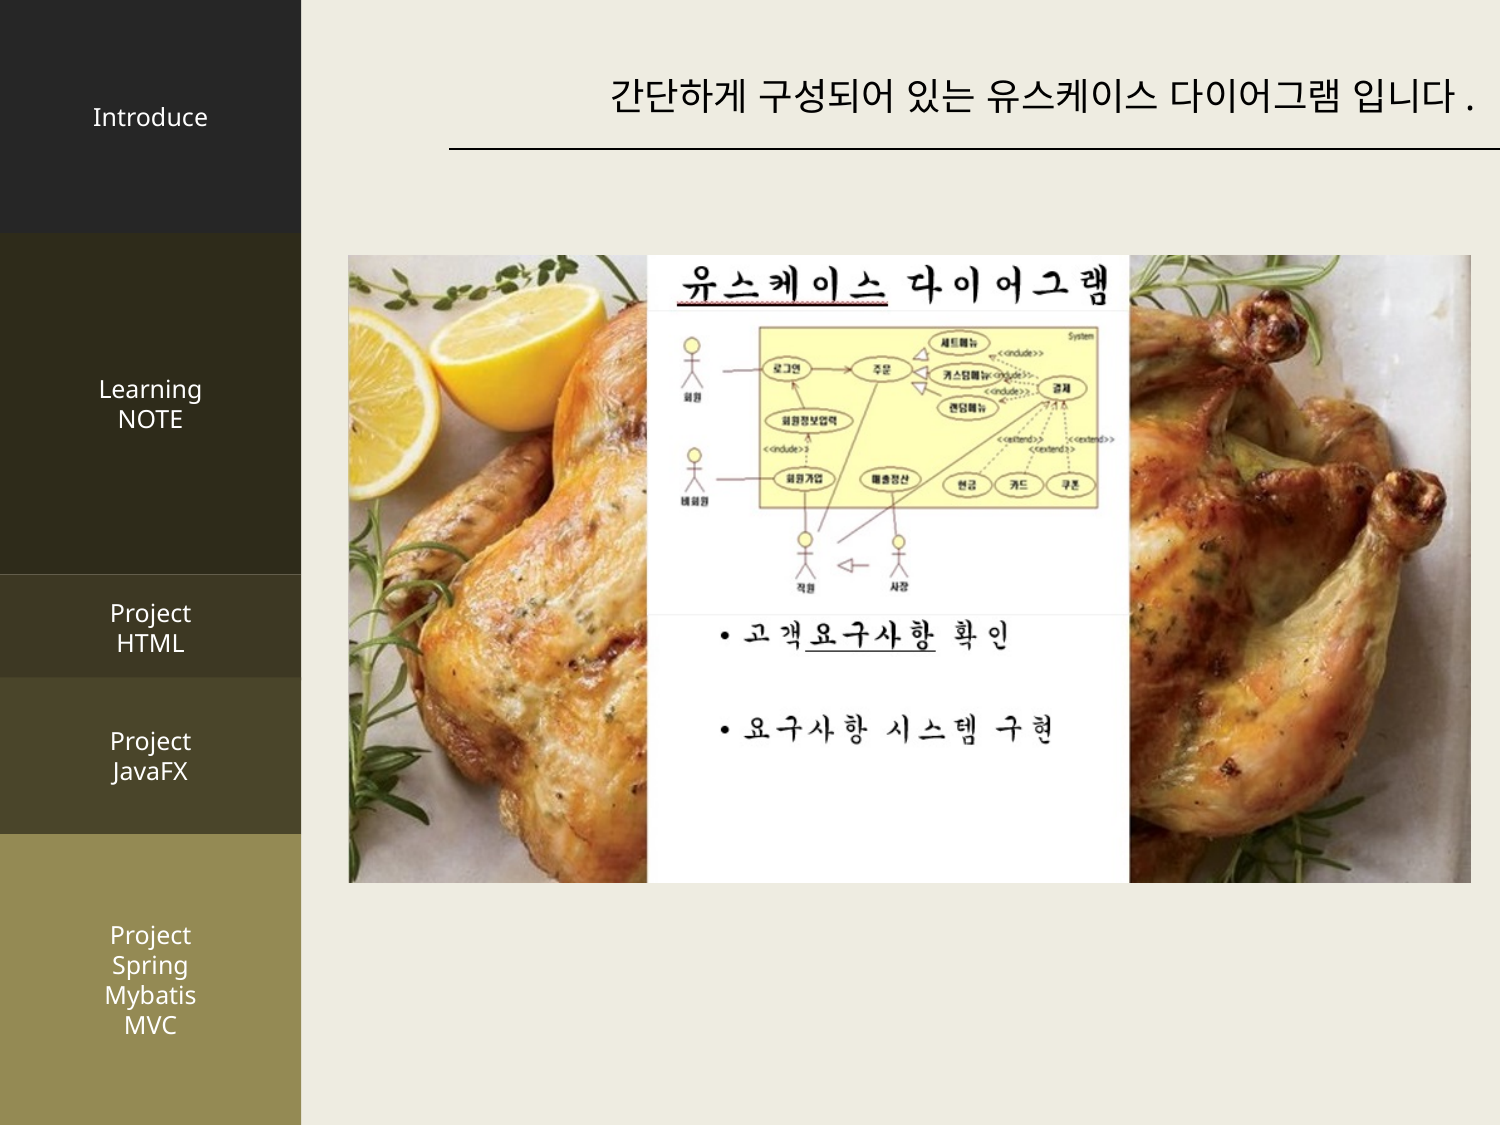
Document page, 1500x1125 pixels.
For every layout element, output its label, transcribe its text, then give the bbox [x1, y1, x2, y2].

text_box 간단하게 구성되어 있는 유스케이스 다이어그램 입니다. [595, 65, 1500, 126]
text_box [0, 0, 302, 1125]
picture [348, 255, 1471, 884]
